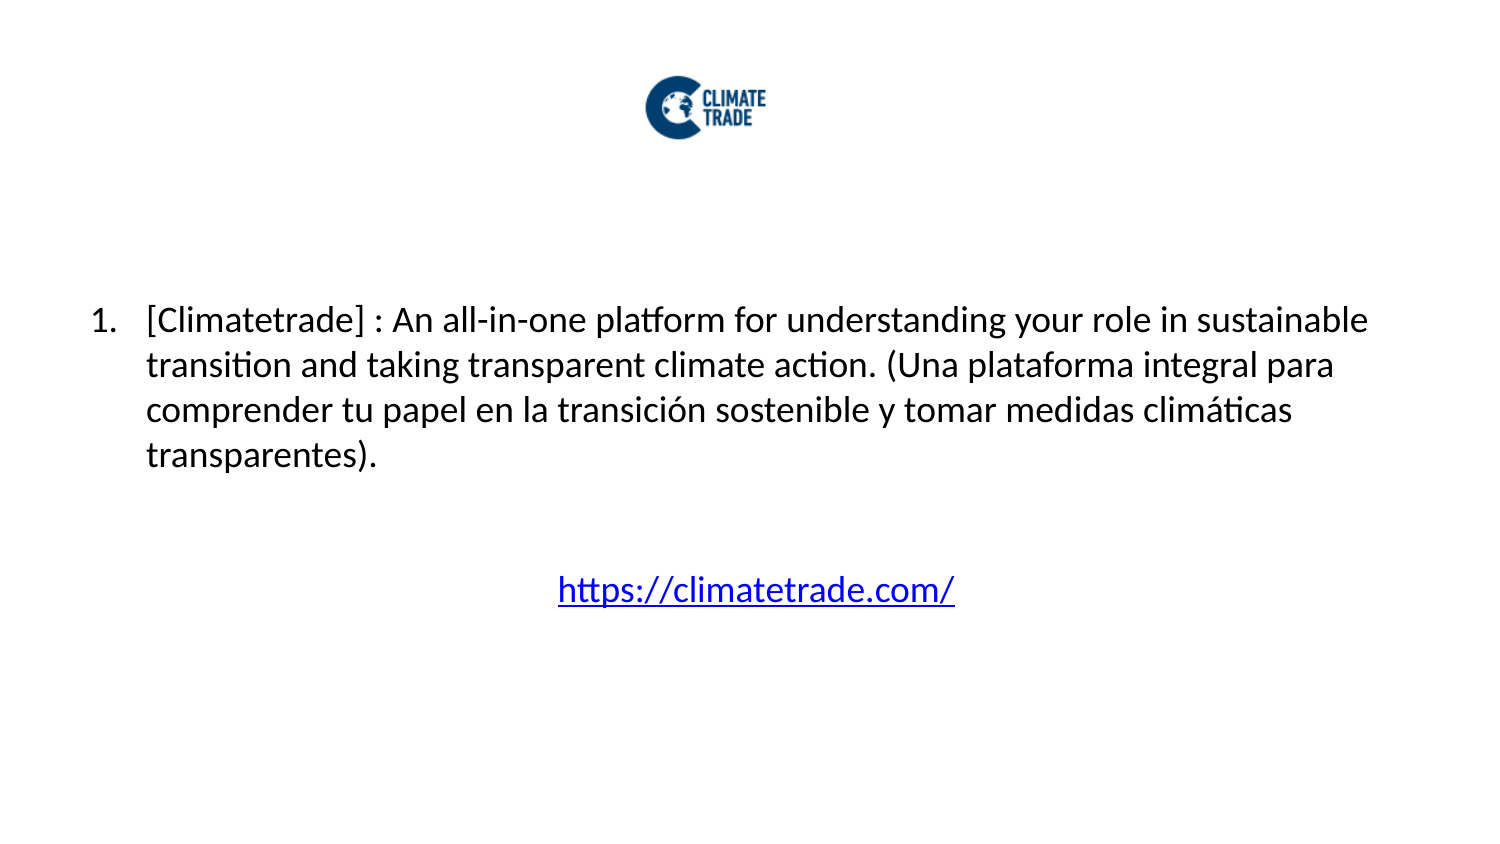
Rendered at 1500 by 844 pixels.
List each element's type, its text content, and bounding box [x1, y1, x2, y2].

picture [637, 71, 777, 148]
text_box [Climatetrade] : An all-in-one platform for understanding your role in sustainable transition and taking transparent climate action. (Una plataforma integral para comprender tu papel en la transición sostenible y tomar medidas climáticas transparentes). https://climatetrade.com/ [74, 287, 1438, 618]
